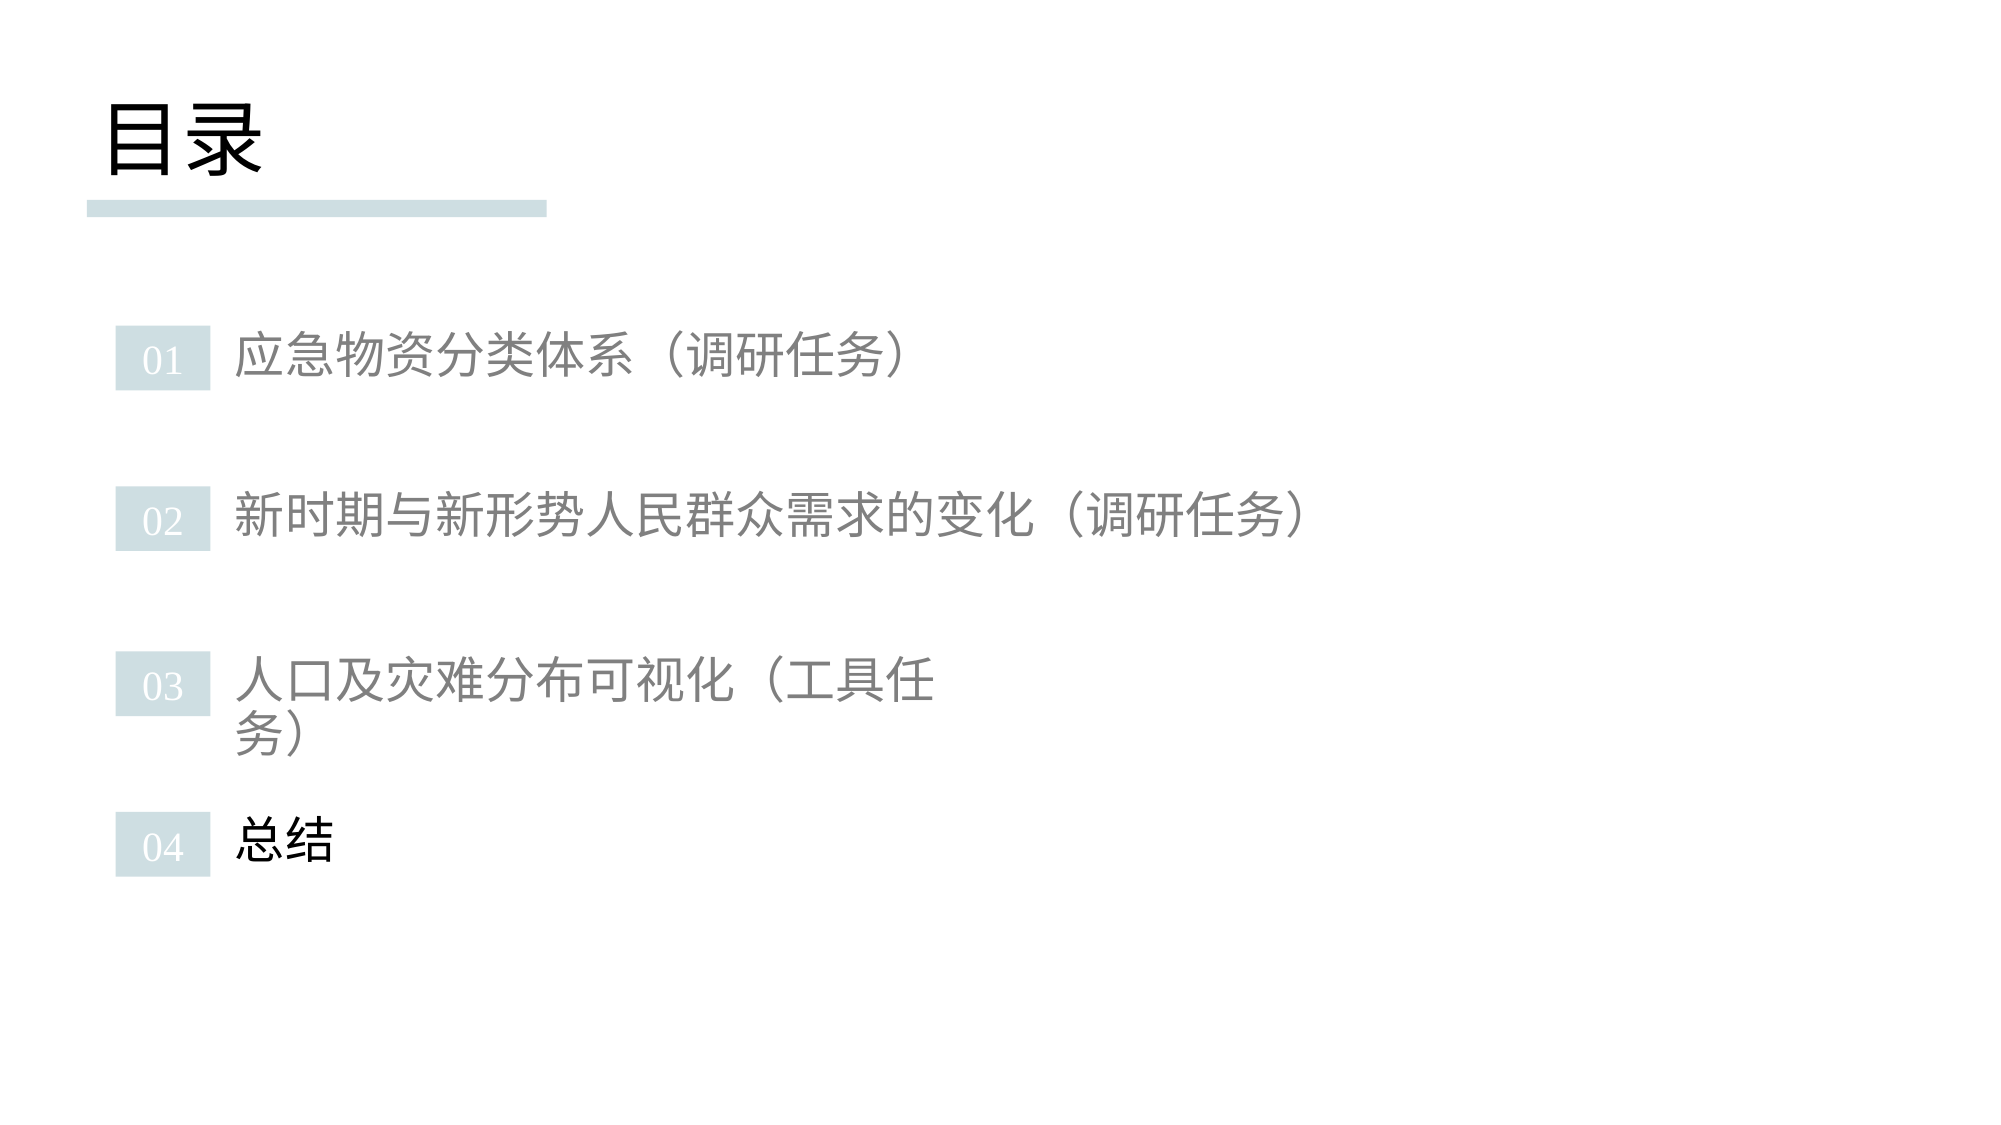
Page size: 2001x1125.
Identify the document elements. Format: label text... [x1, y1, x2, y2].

text_box 04 [115, 811, 212, 878]
text_box 新时期与新形势人民群众需求的变化（调研任务） [220, 483, 1362, 552]
text_box 目录 [84, 78, 1084, 194]
text_box 03 [115, 650, 212, 717]
text_box 总结 [220, 807, 645, 877]
text_box [86, 199, 548, 218]
text_box 应急物资分类体系（调研任务） [220, 323, 1126, 392]
text_box 01 [115, 325, 212, 391]
text_box 人口及灾难分布可视化（工具任务） [220, 647, 1047, 771]
text_box 02 [115, 485, 212, 552]
